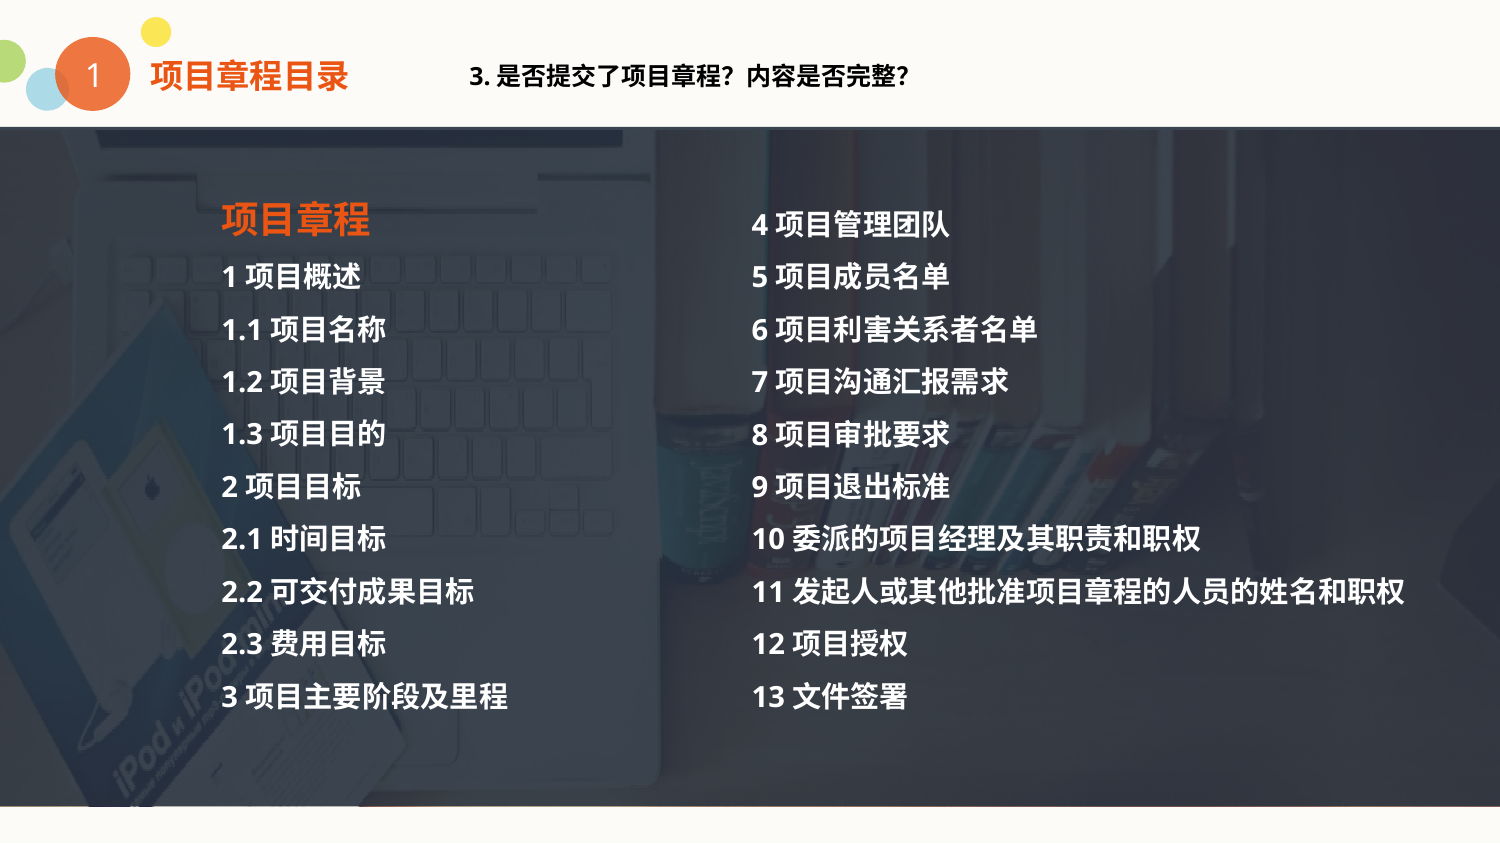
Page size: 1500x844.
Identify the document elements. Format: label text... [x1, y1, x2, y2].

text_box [0, 126, 1500, 807]
text_box 1 [58, 53, 131, 94]
text_box [0, 39, 26, 83]
text_box [140, 17, 172, 48]
text_box 项目章程目录 [150, 55, 372, 96]
text_box [61, 94, 125, 111]
text_box 3.是否提交了项目章程？内容是否完整？ [454, 52, 1240, 98]
text_box [25, 67, 66, 111]
text_box [61, 36, 124, 53]
